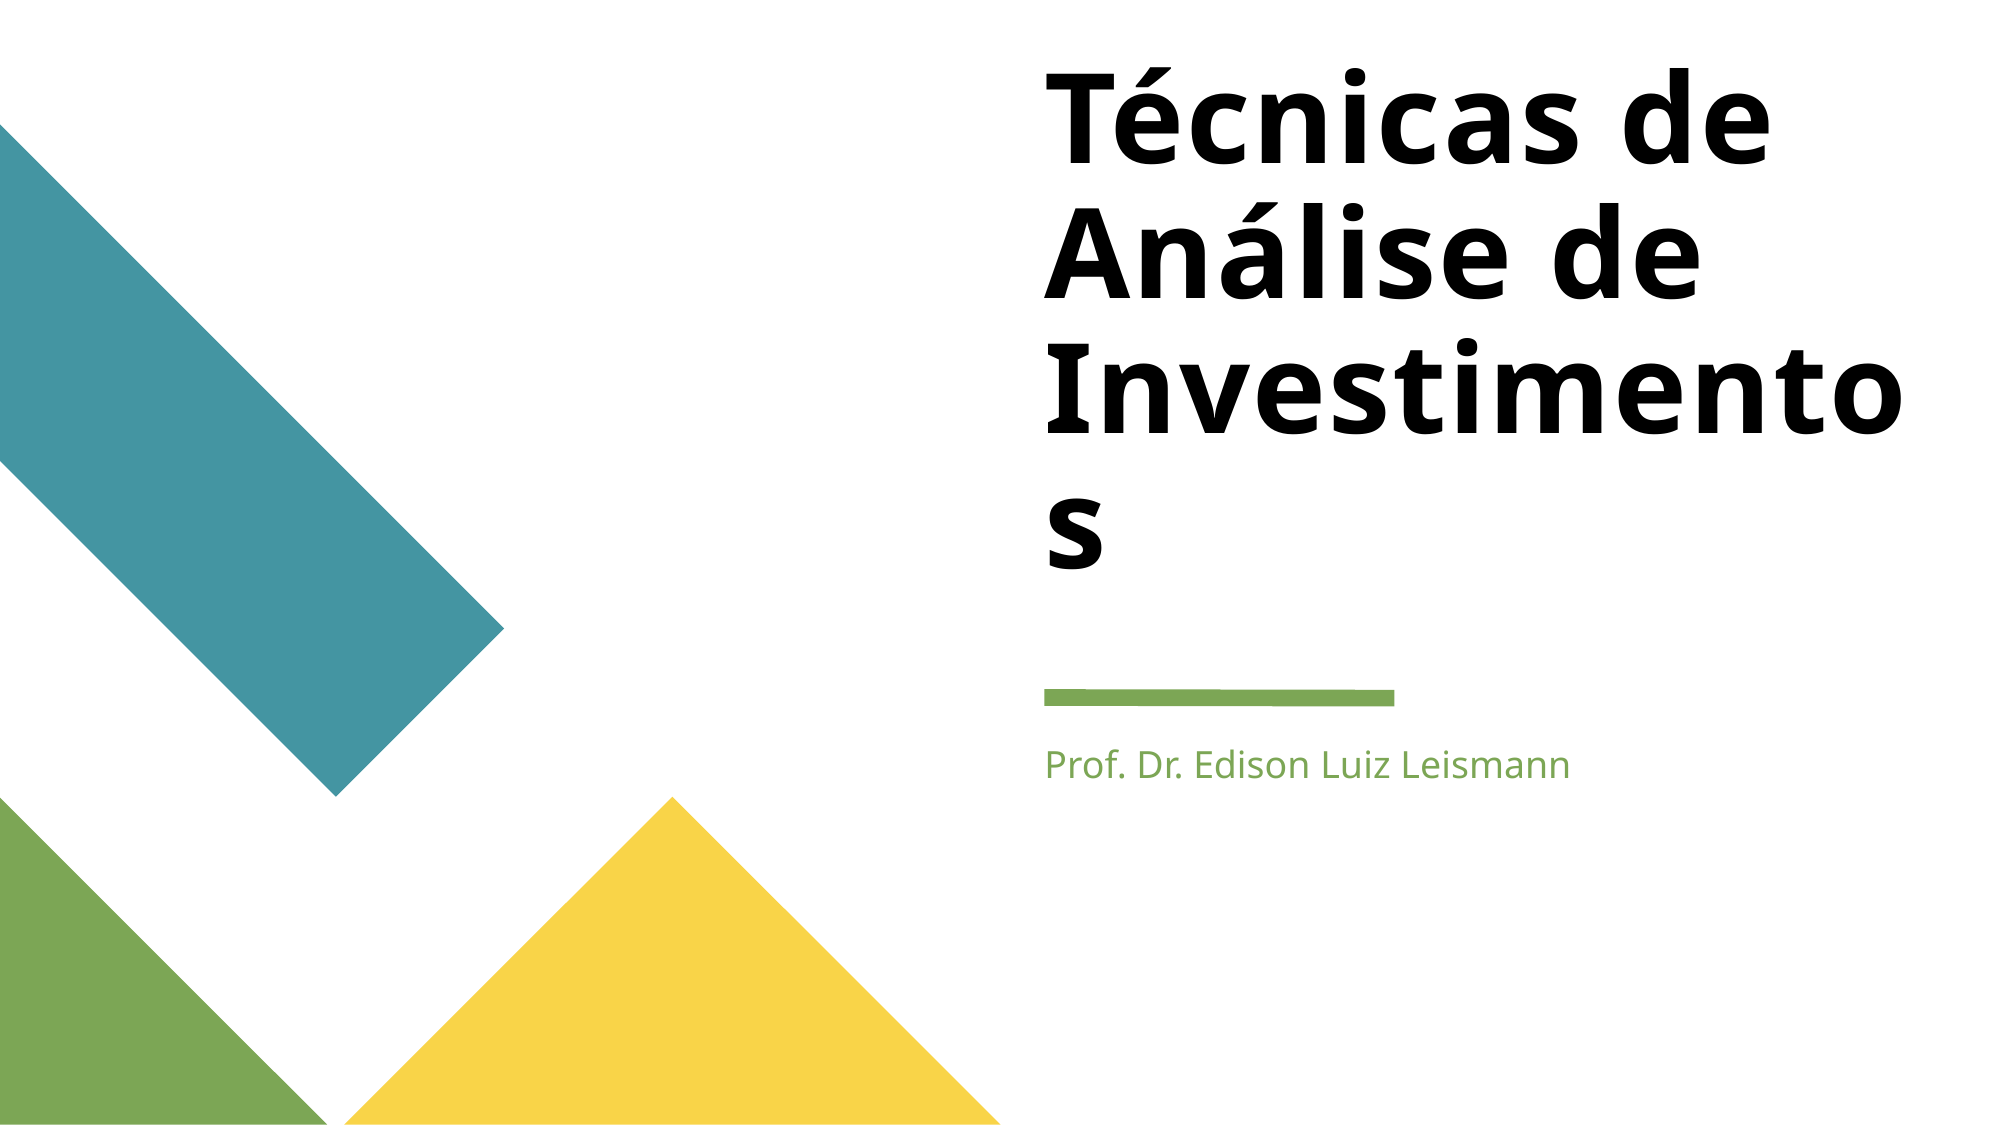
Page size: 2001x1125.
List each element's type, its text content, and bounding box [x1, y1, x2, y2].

title Técnicas de Análise de Investimentos [1044, 347, 1946, 596]
list Prof. Dr. Edison Luiz Leismann [1044, 746, 1946, 903]
